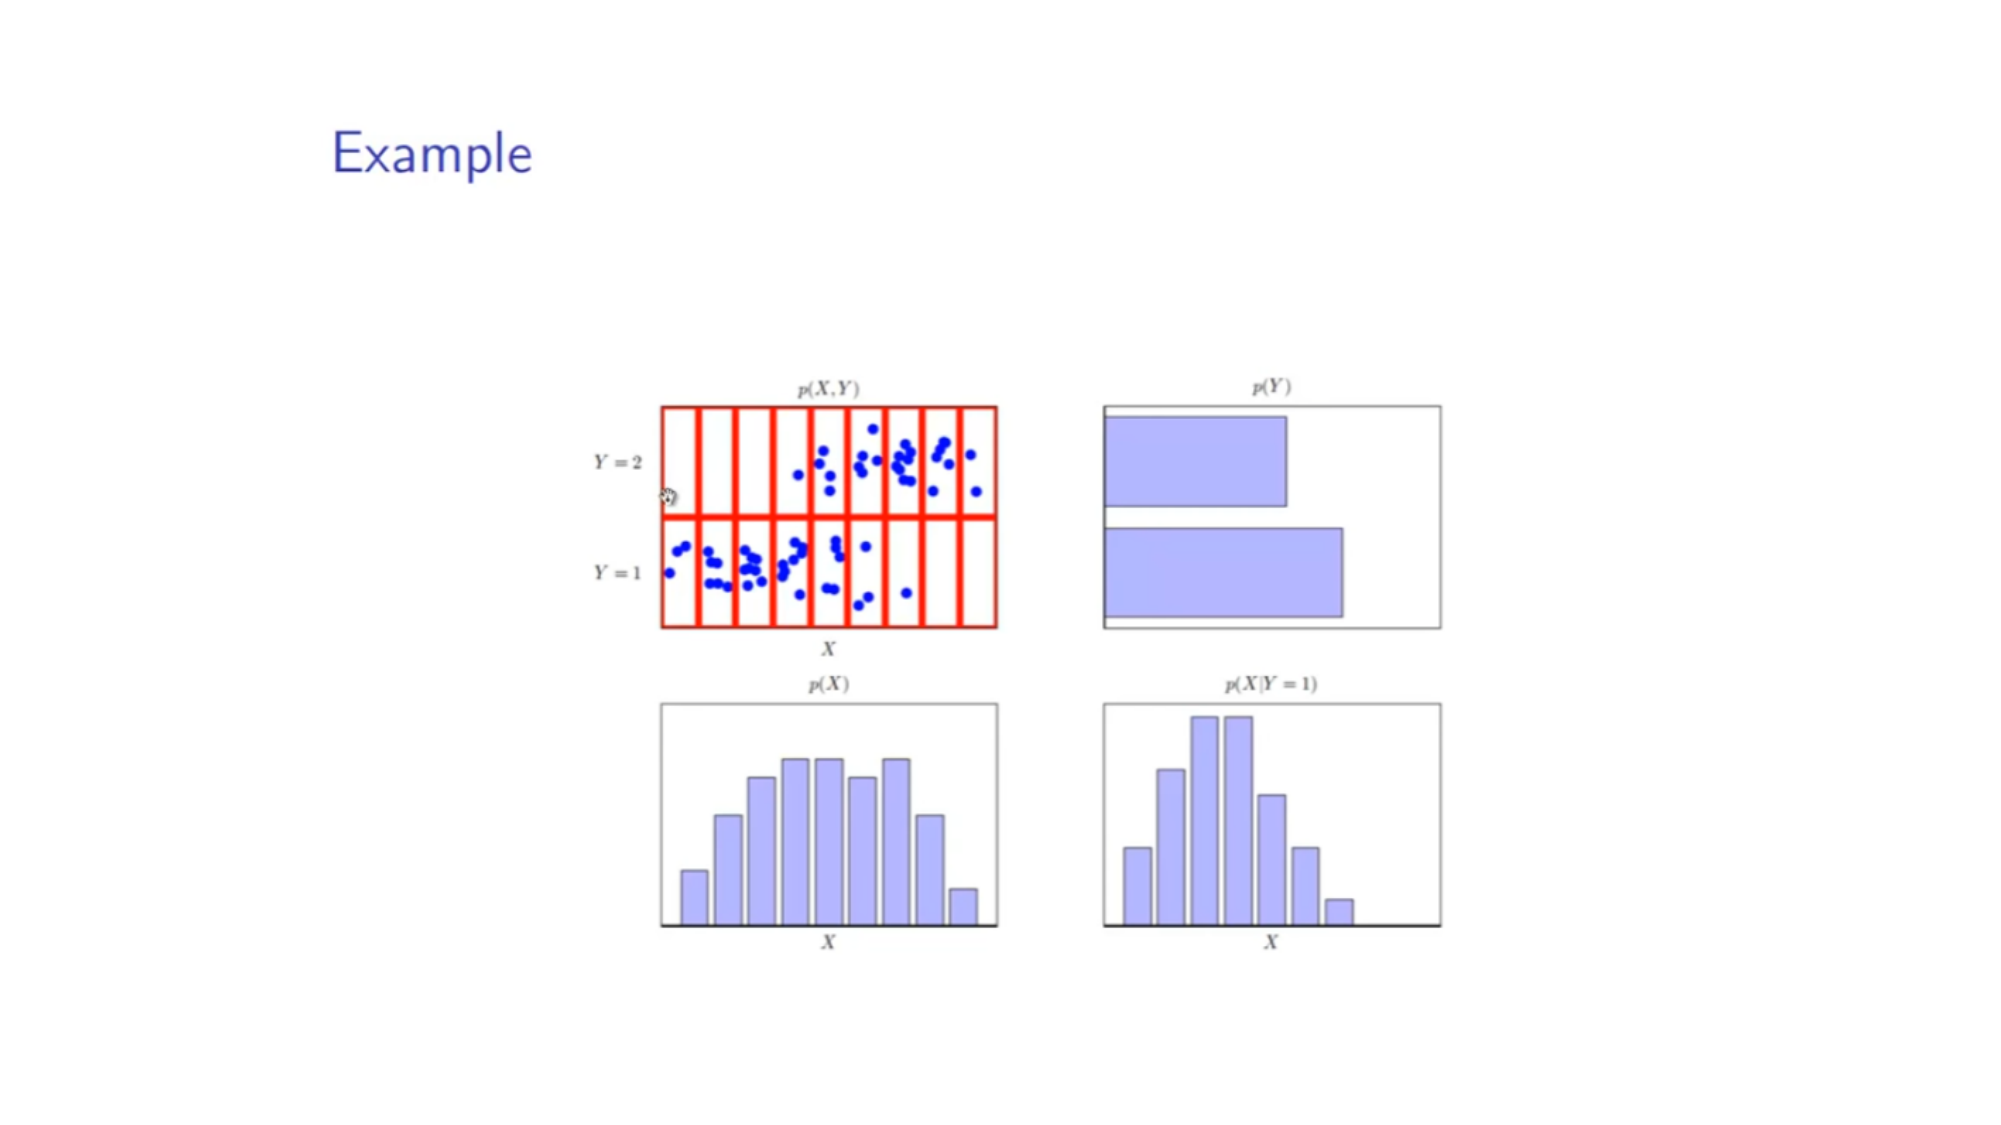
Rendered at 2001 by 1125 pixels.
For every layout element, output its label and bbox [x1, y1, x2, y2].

list [320, 105, 1680, 1020]
